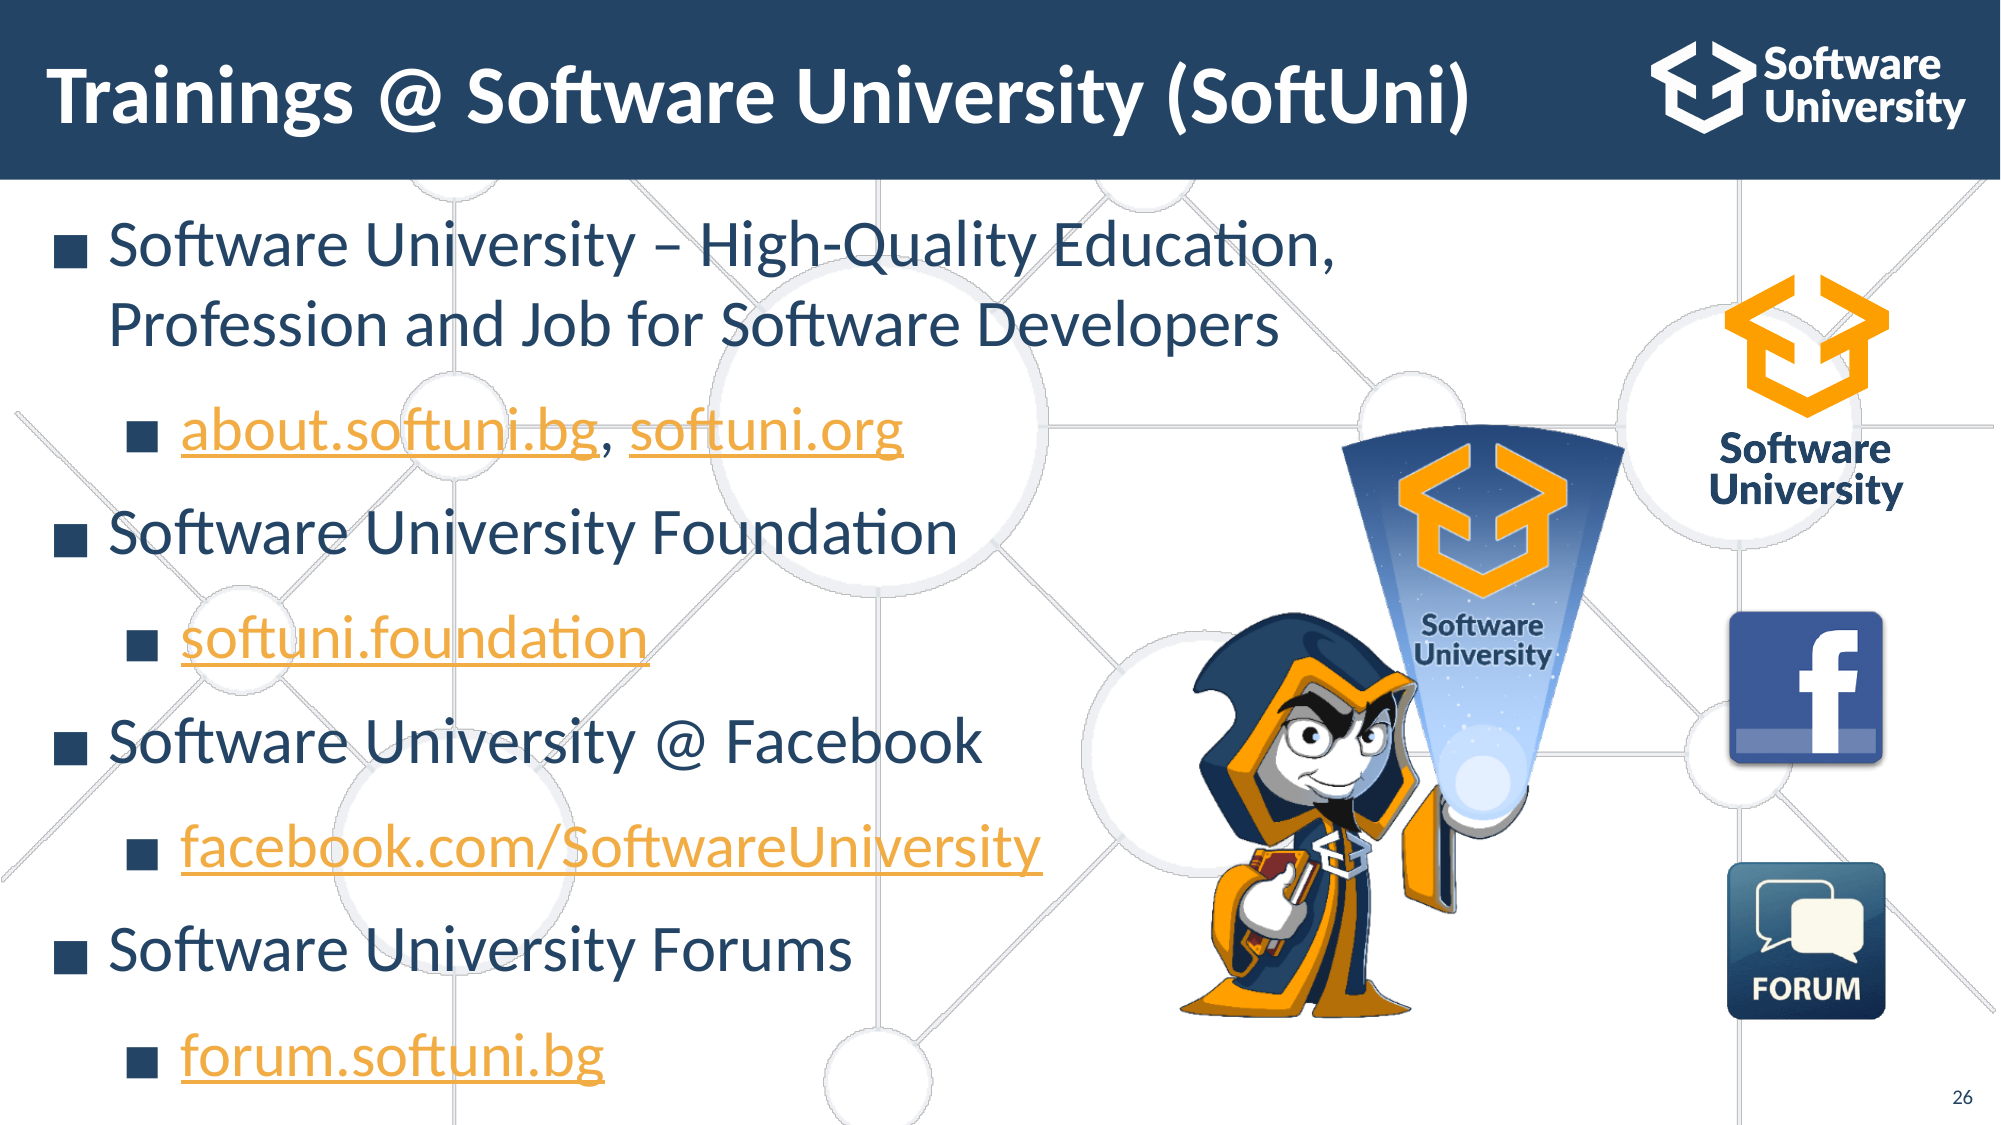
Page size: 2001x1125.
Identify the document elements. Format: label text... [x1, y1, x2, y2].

list Software University – High-Quality Education, Profession and Job for Software Developers about.softuni.bg, softuni.org Software University Foundation softuni.foundation Software University @ Facebook facebook.com/SoftwareUniversity Software University Forums forum.softuni.bg [31, 193, 1458, 1094]
picture [0, 180, 2000, 1125]
title Trainings @ Software University (SoftUni) [28, 17, 1627, 163]
picture [1651, 41, 1966, 134]
slide_number ‹#› [1927, 1067, 1989, 1117]
